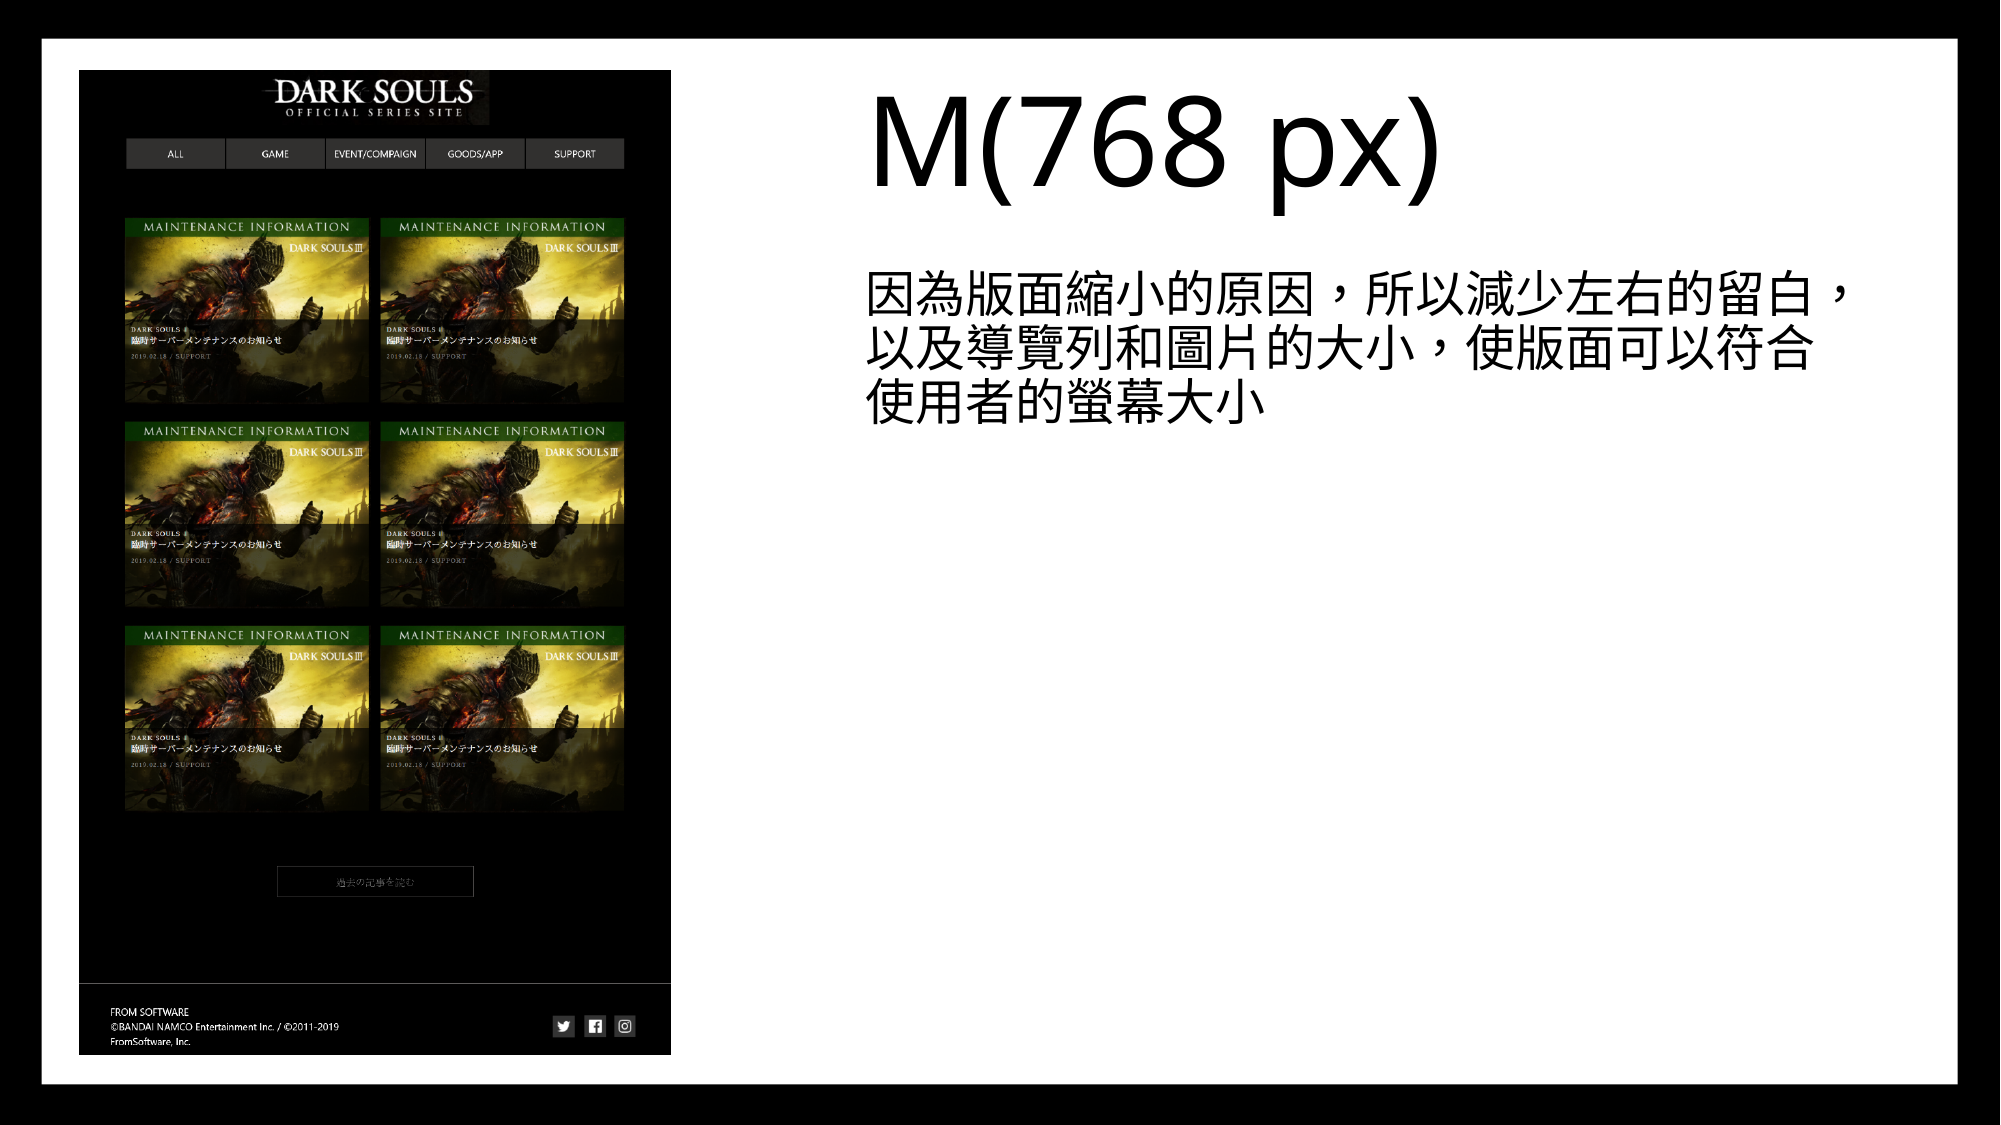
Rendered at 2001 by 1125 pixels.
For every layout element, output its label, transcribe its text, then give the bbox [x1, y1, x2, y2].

title M(768 px) [850, 24, 2000, 222]
picture [79, 70, 671, 1055]
list 因為版面縮小的原因，所以減少左右的留白，以及導覽列和圖片的大小，使版面可以符合使用者的螢幕大小 [850, 261, 1834, 508]
